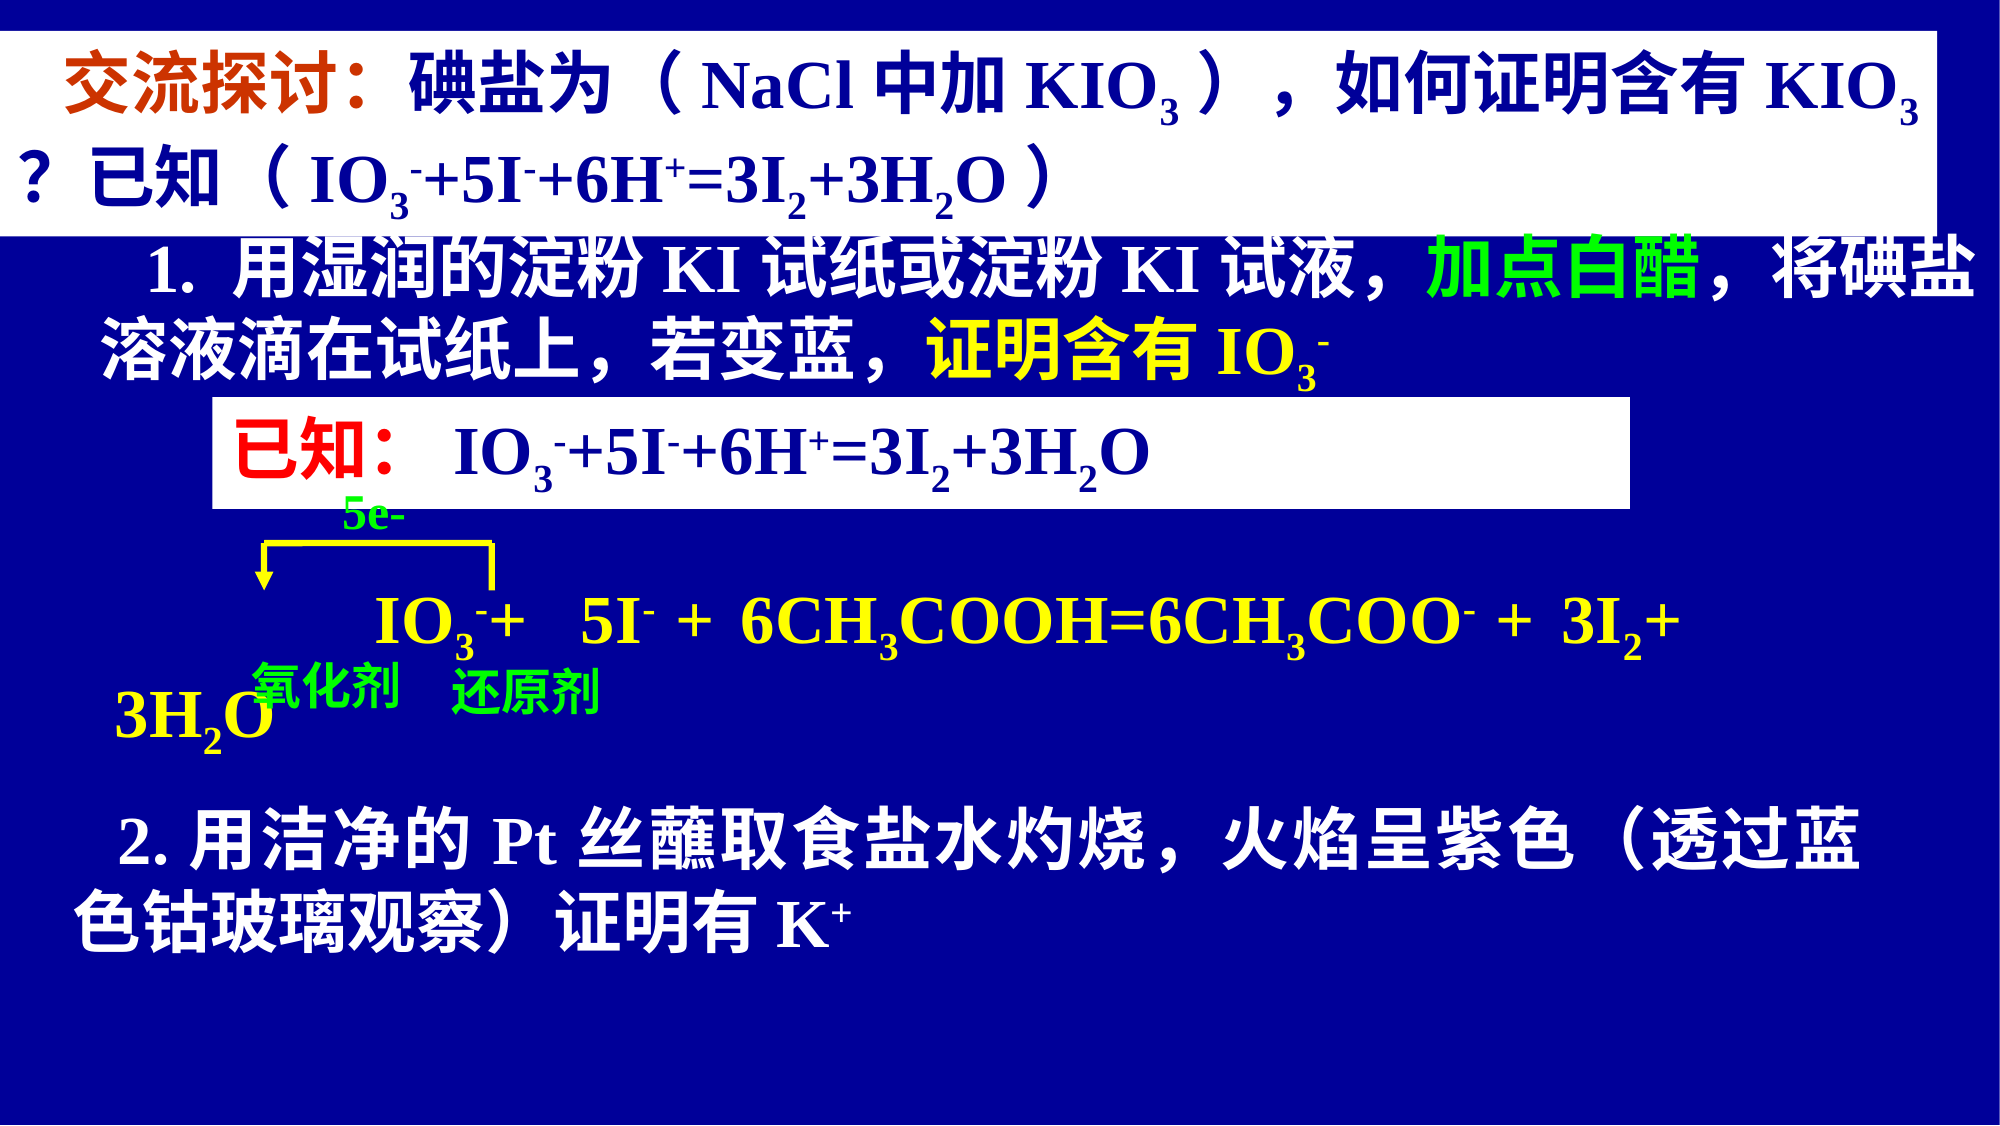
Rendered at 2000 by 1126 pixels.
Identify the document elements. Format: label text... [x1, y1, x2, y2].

text_box 2.用洁净的Pt丝蘸取食盐水灼烧，火焰呈紫色（透过蓝色钴玻璃观察）证明有K+ [54, 787, 1882, 970]
text_box 氧化剂 [176, 645, 419, 724]
text_box IO3-+ 5I- + 6CH3COOH=6CH3COO- + 3I2+ 3H2O [97, 565, 1701, 678]
text_box 交流探讨：碘盐为（NaCl中加KIO3），如何证明含有KIO3 ？已知（IO3-+5I-+6H+=3I2+3H2O） [0, 30, 1938, 237]
text_box 1. 用湿润的淀粉KI试纸或淀粉KI试液，加点白醋，将碘盐溶液滴在试纸上，若变蓝，证明含有IO3- [82, 214, 1996, 409]
text_box 还原剂 [433, 651, 620, 730]
text_box 已知：IO3-+5I-+6H+=3I2+3H2O [212, 397, 1630, 509]
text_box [263, 471, 493, 591]
